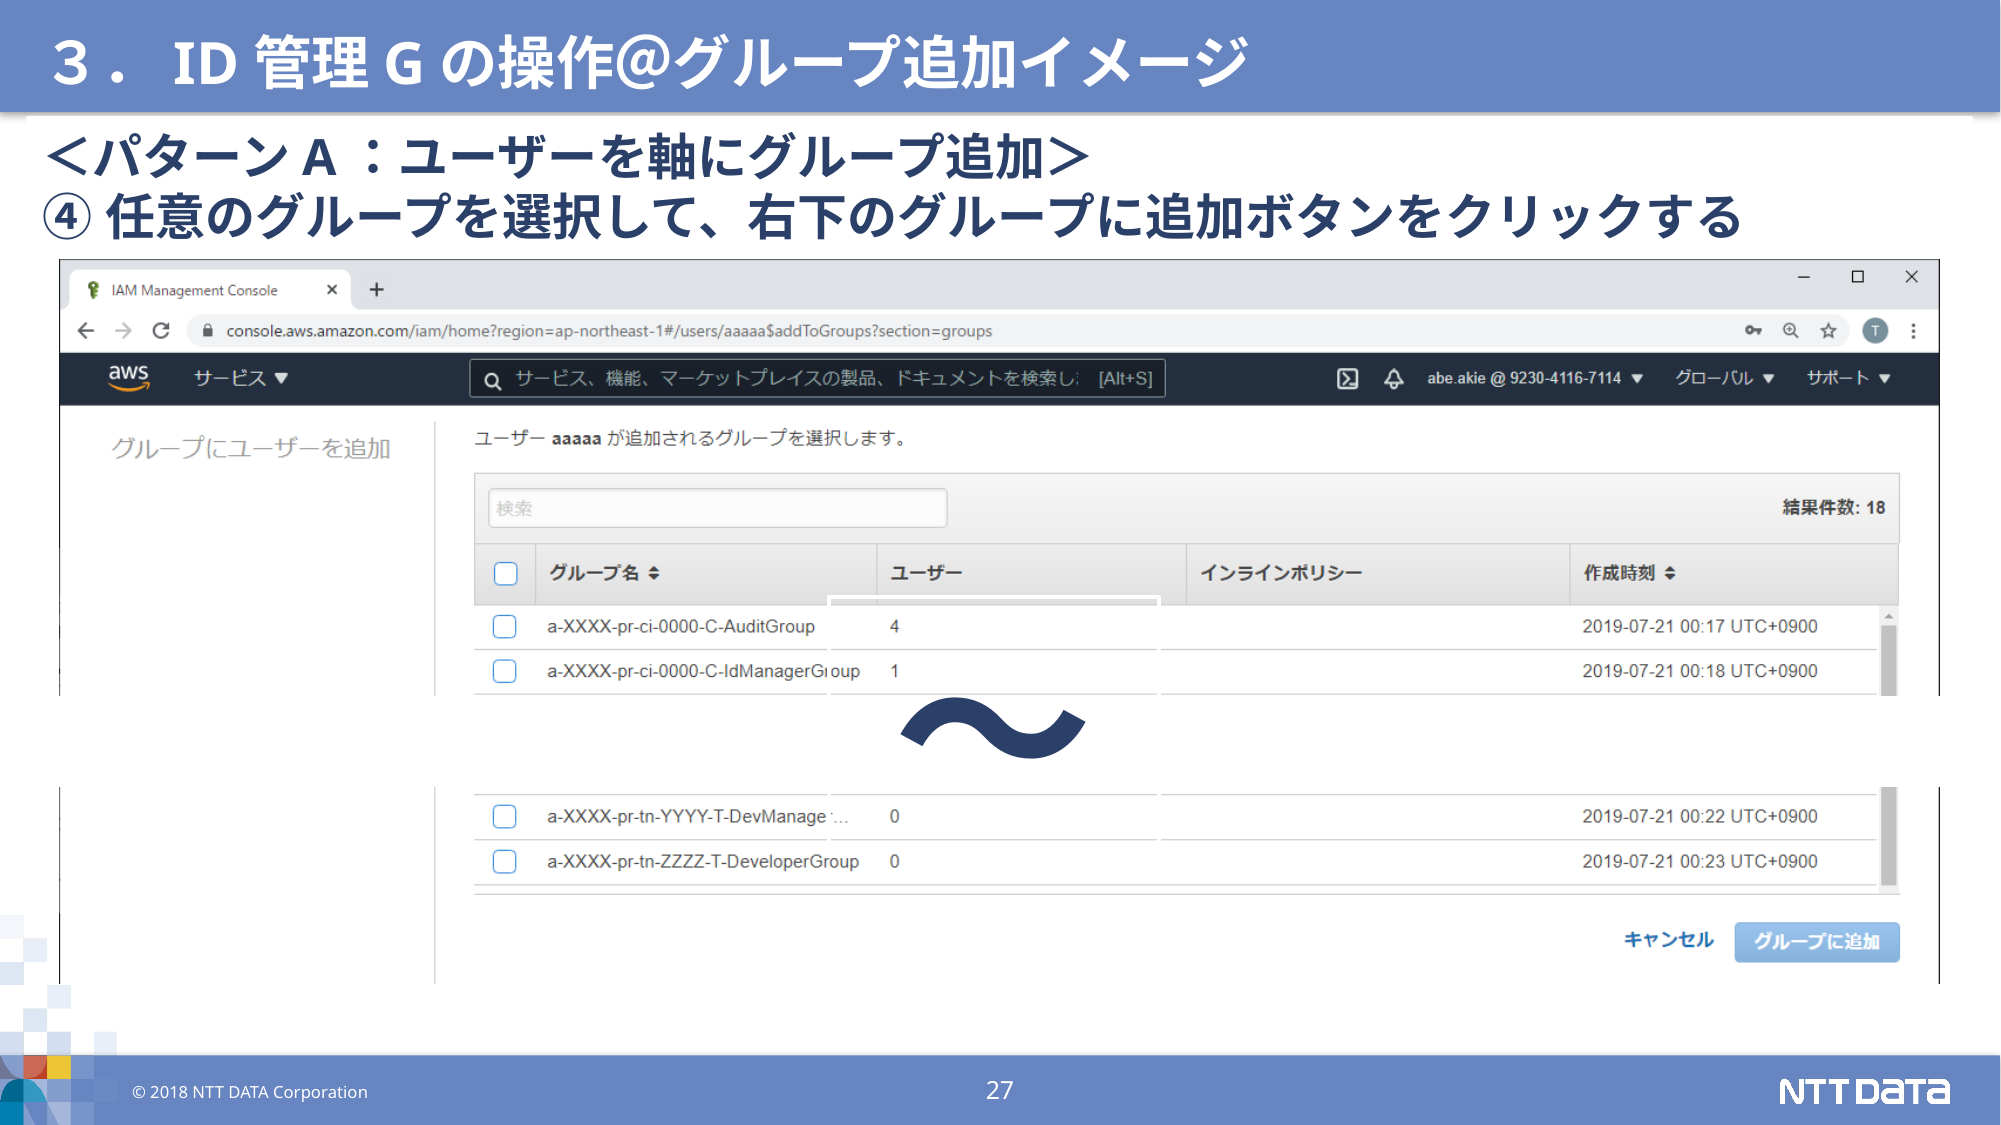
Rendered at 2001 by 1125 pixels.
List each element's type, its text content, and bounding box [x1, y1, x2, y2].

picture [0, 787, 1940, 1125]
picture [59, 259, 1940, 697]
picture [1767, 1066, 1962, 1116]
text_box ＜パターンA：ユーザーを軸にグループ追加＞ ④任意のグループを選択して、右下のグループに追加ボタンをクリックする [26, 116, 1973, 255]
list ３．ID管理Gの操作＠グループ追加イメージ [28, 0, 1972, 113]
text_box ～ [827, 707, 1161, 784]
